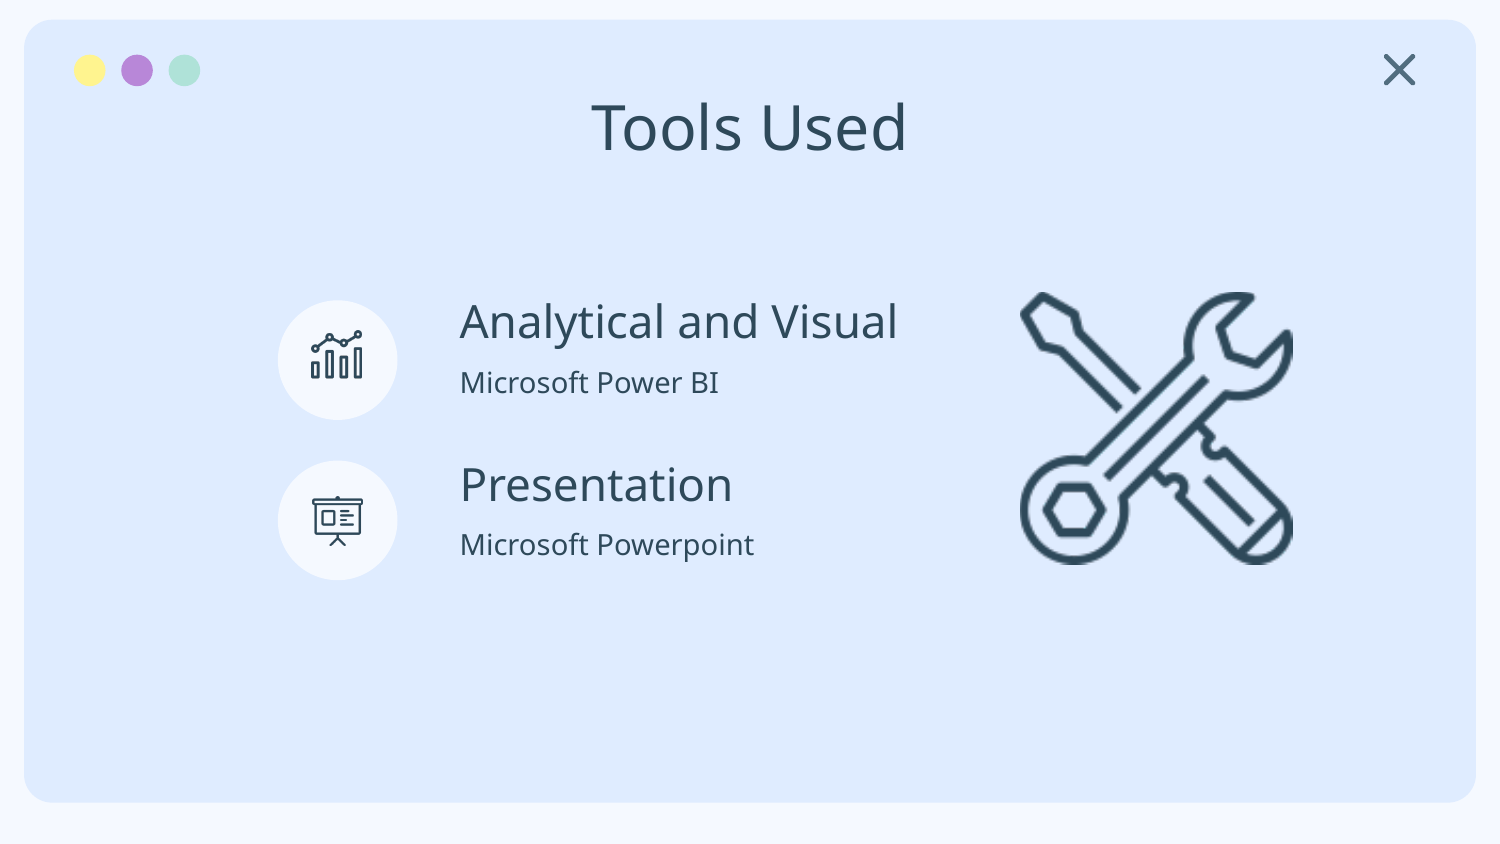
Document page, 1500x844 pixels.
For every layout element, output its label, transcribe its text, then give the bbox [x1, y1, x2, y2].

subtitle Microsoft Powerpoint [444, 526, 1061, 599]
text_box [277, 460, 398, 581]
picture [311, 330, 362, 381]
subtitle Microsoft Power BI [444, 363, 1015, 437]
title Tools Used [118, 72, 1382, 167]
picture [312, 496, 363, 547]
subtitle Presentation [444, 460, 1015, 526]
subtitle Analytical and Visual [444, 297, 1015, 363]
text_box [277, 300, 398, 420]
picture [1020, 292, 1293, 565]
